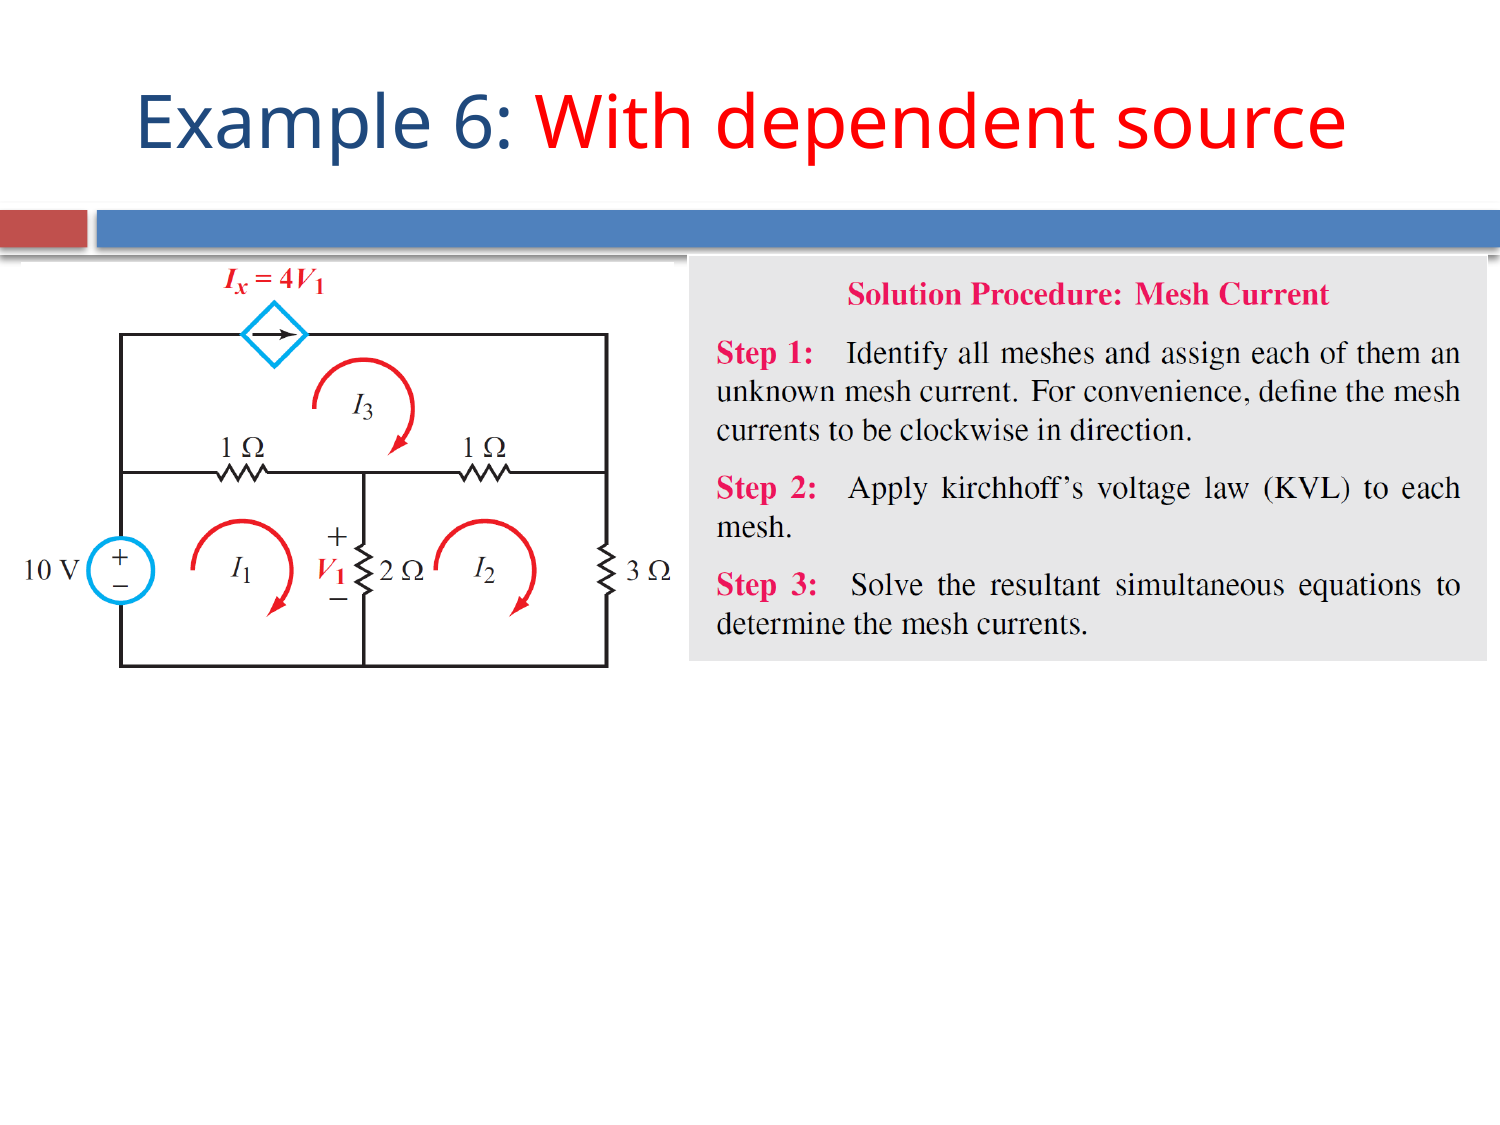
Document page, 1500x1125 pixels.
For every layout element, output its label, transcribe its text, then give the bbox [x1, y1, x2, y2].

title Example 6: With dependent source [100, 37, 1438, 200]
picture [21, 262, 675, 676]
picture [687, 254, 1488, 663]
